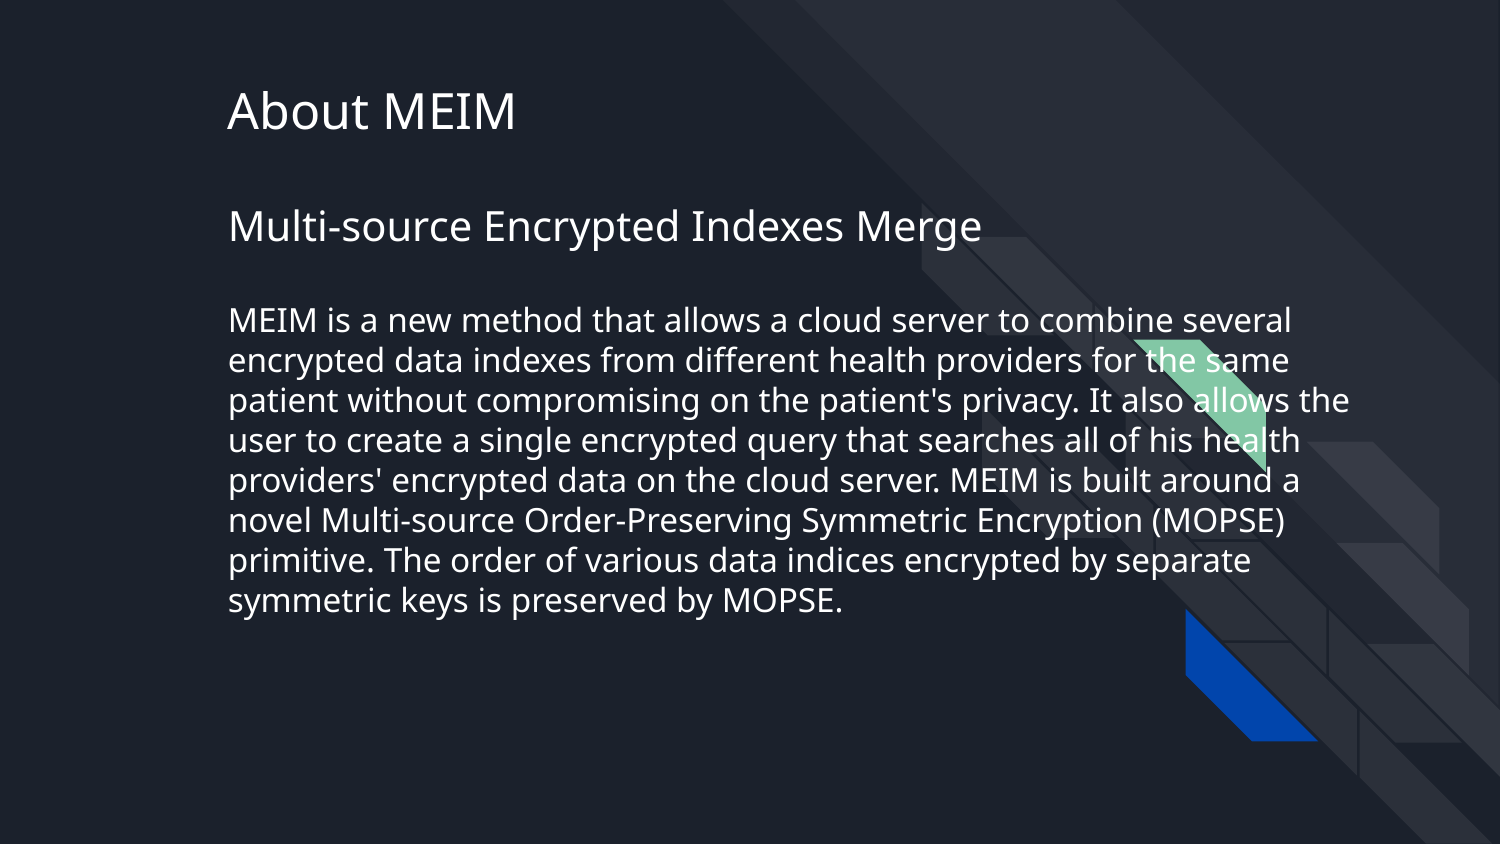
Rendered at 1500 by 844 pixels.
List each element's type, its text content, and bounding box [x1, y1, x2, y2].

title About MEIM Multi-source Encrypted Indexes Merge MEIM is a new method that allows a cloud server to combine several encrypted data indexes from different health providers for the same patient without compromising on the patient's privacy. It also allows the user to create a single encrypted query that searches all of his health providers' encrypted data on the cloud server. MEIM is built around a novel Multi-source Order-Preserving Symmetric Encryption (MOPSE) primitive. The order of various data indices encrypted by separate symmetric keys is preserved by MOPSE. [212, 64, 1368, 215]
